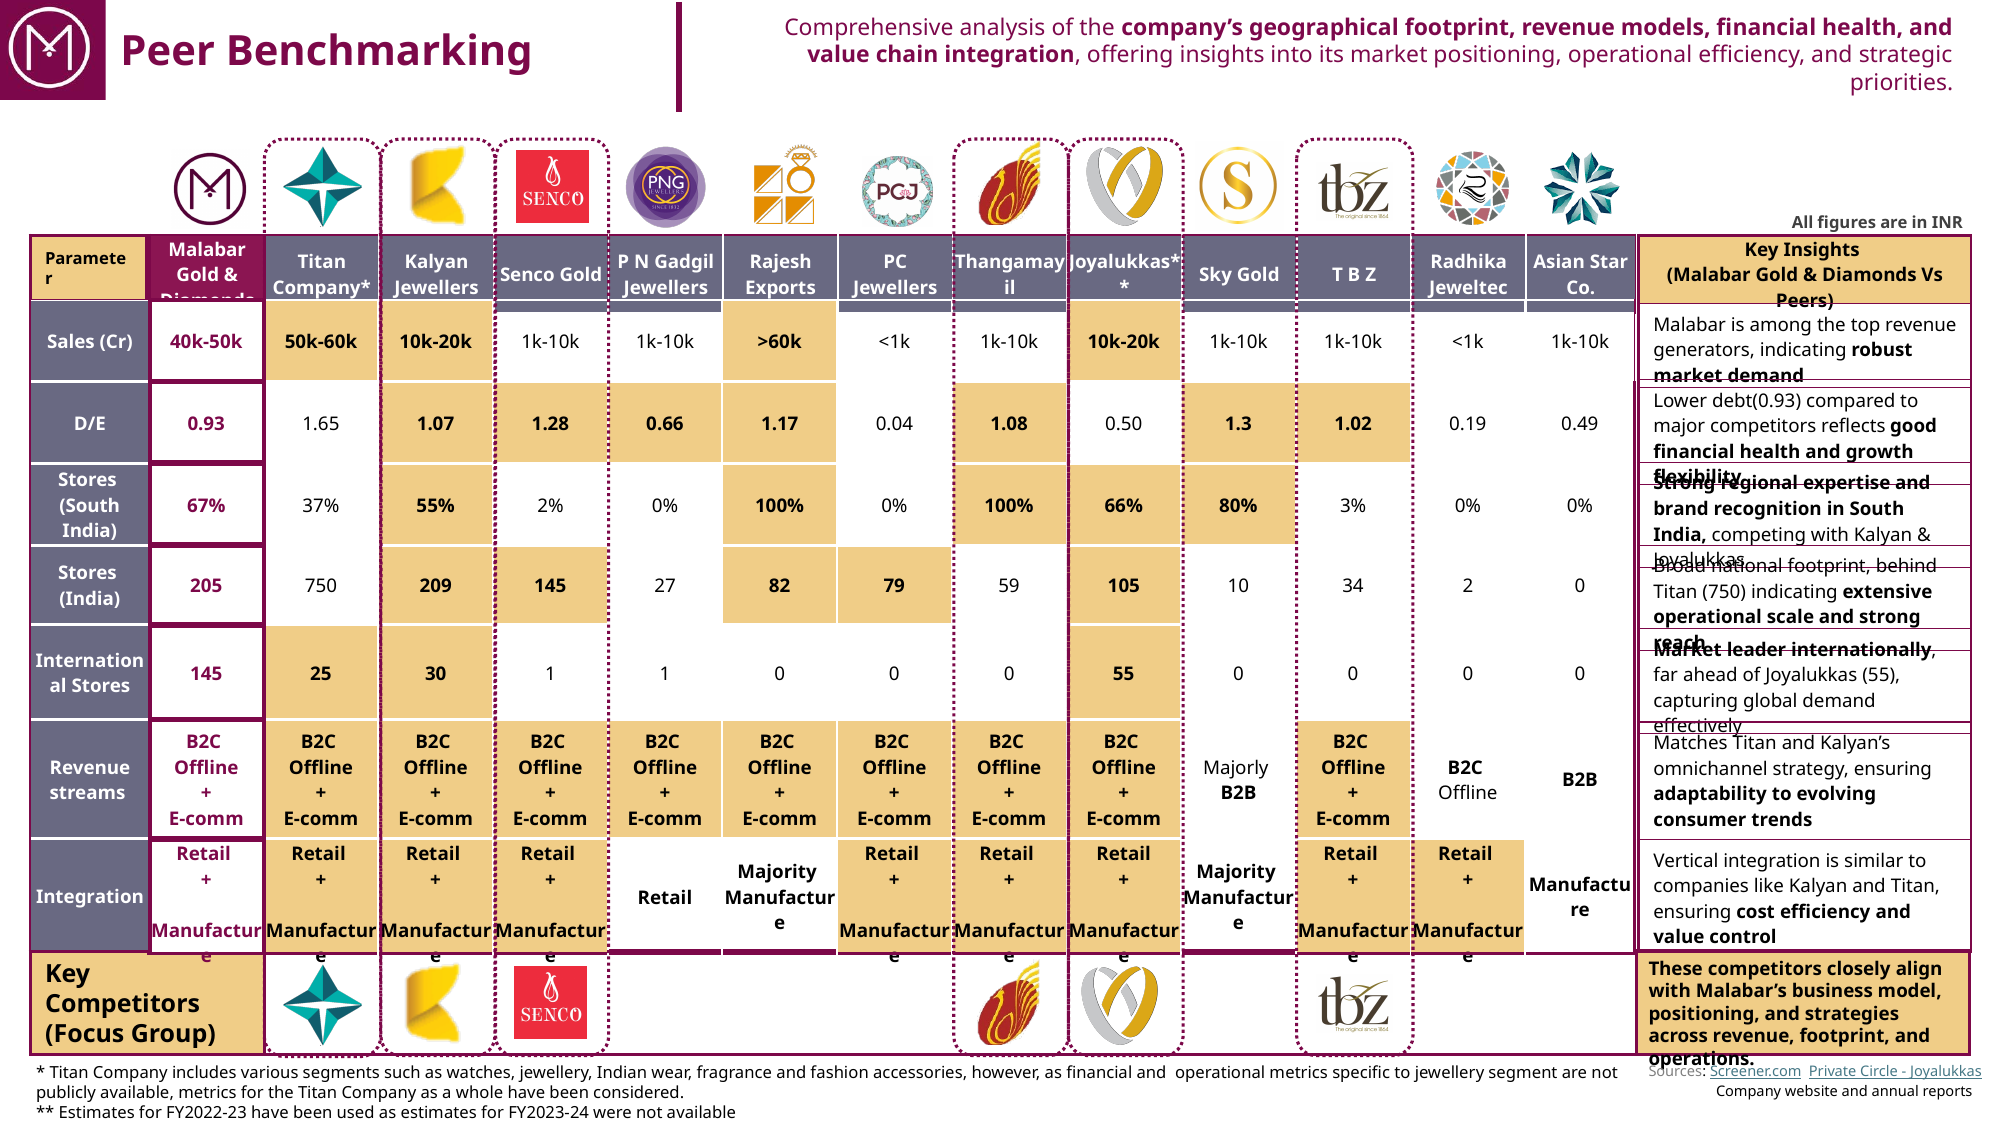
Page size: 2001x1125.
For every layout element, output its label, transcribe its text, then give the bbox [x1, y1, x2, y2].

table_header Market leader internationally, far ahead of Joyalukkas (55), capturing global demand effectively [1640, 629, 1970, 721]
table_header Manufacture [1526, 840, 1633, 950]
table_header Sales (Cr) [31, 301, 148, 380]
table_header Strong regional expertise and brand recognition in South India, competing with Kalyan & Joyalukkas [1640, 463, 1970, 545]
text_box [29, 950, 263, 1056]
text_box * Titan Company includes various segments such as watches, jewellery, Indian wear, fragrance and fashion accessories, however, as financial and operational metrics specific to jewellery segment are not publicly available, metrics for the Titan Company as a whole have been considered. ** Estimates for FY2022-23 have been used as estimates for FY2023-24 were not available [21, 1054, 1646, 1125]
table_header Radhika Jeweltec [1414, 240, 1525, 299]
table_header International Stores [31, 626, 148, 718]
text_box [171, 137, 1626, 240]
table_cell Malabar is among the top revenue generators, indicating robust market demand [1640, 304, 1970, 379]
table_header B2B [1526, 721, 1633, 837]
table_header 205 [152, 548, 262, 622]
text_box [1414, 950, 1637, 1056]
table_header Stores (India) [31, 547, 148, 623]
table_header B2C Offline + E-comm [152, 722, 262, 836]
table_header 0 [1414, 626, 1524, 718]
table_header 0% [1414, 465, 1524, 544]
table_header 0.19 [1414, 383, 1524, 462]
table_header Broad national footprint, behind Titan (750) indicating extensive operational scale and strong reach [1640, 546, 1970, 628]
table_header 0.49 [1526, 383, 1633, 462]
text_box Parameter [29, 234, 148, 300]
table_header Vertical integration is similar to companies like Kalyan and Titan, ensuring cost efficiency and value control [1640, 840, 1970, 948]
table_header Revenue streams [31, 721, 148, 837]
table_header 0 [1526, 547, 1633, 623]
picture [0, 0, 107, 101]
table_header 0.93 [152, 384, 262, 460]
table_header Key Insights (Malabar Gold & Diamonds Vs Peers) [1640, 237, 1970, 303]
table_header 145 [152, 628, 262, 717]
table_header 0 [1526, 626, 1633, 718]
table_header Integration [31, 840, 148, 950]
table_header D/E [31, 383, 148, 462]
text_box Peer Benchmarking [107, 0, 586, 101]
table_header Lower debt(0.93) compared to major competitors reflects good financial health and growth flexibility [1640, 380, 1970, 462]
table_header Matches Titan and Kalyan’s omnichannel strategy, ensuring adaptability to evolving consumer trends [1640, 723, 1970, 839]
table_header Retail + Manufacture [1414, 840, 1524, 950]
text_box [1633, 948, 1970, 1056]
table_header Asian Star Co. [1527, 236, 1635, 299]
table_header 1k-10k [1526, 301, 1634, 380]
table_header 2 [1414, 547, 1524, 623]
table_header <1k [1414, 301, 1524, 380]
text_box All figures are in INR Cr [1777, 204, 1996, 260]
table_header 0% [1526, 465, 1633, 544]
table_header 40k-50k [152, 302, 262, 379]
table_header 67% [152, 466, 262, 542]
text_box Comprehensive analysis of the company’s geographical footprint, revenue models, financial health, and value chain integration, offering insights into its market positioning, operational efficiency, and strategic priorities. [768, 17, 1970, 90]
table_header Stores (South India) [31, 465, 148, 544]
text_box Sources: Screener.com Private Circle - Joyalukkas Company website and annual reports [1646, 1054, 2000, 1107]
table_header Retail + Manufacture [152, 842, 262, 950]
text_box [263, 138, 1414, 1058]
table_header B2C Offline [1414, 721, 1524, 837]
table_header Malabar Gold & Diamonds [151, 236, 263, 298]
